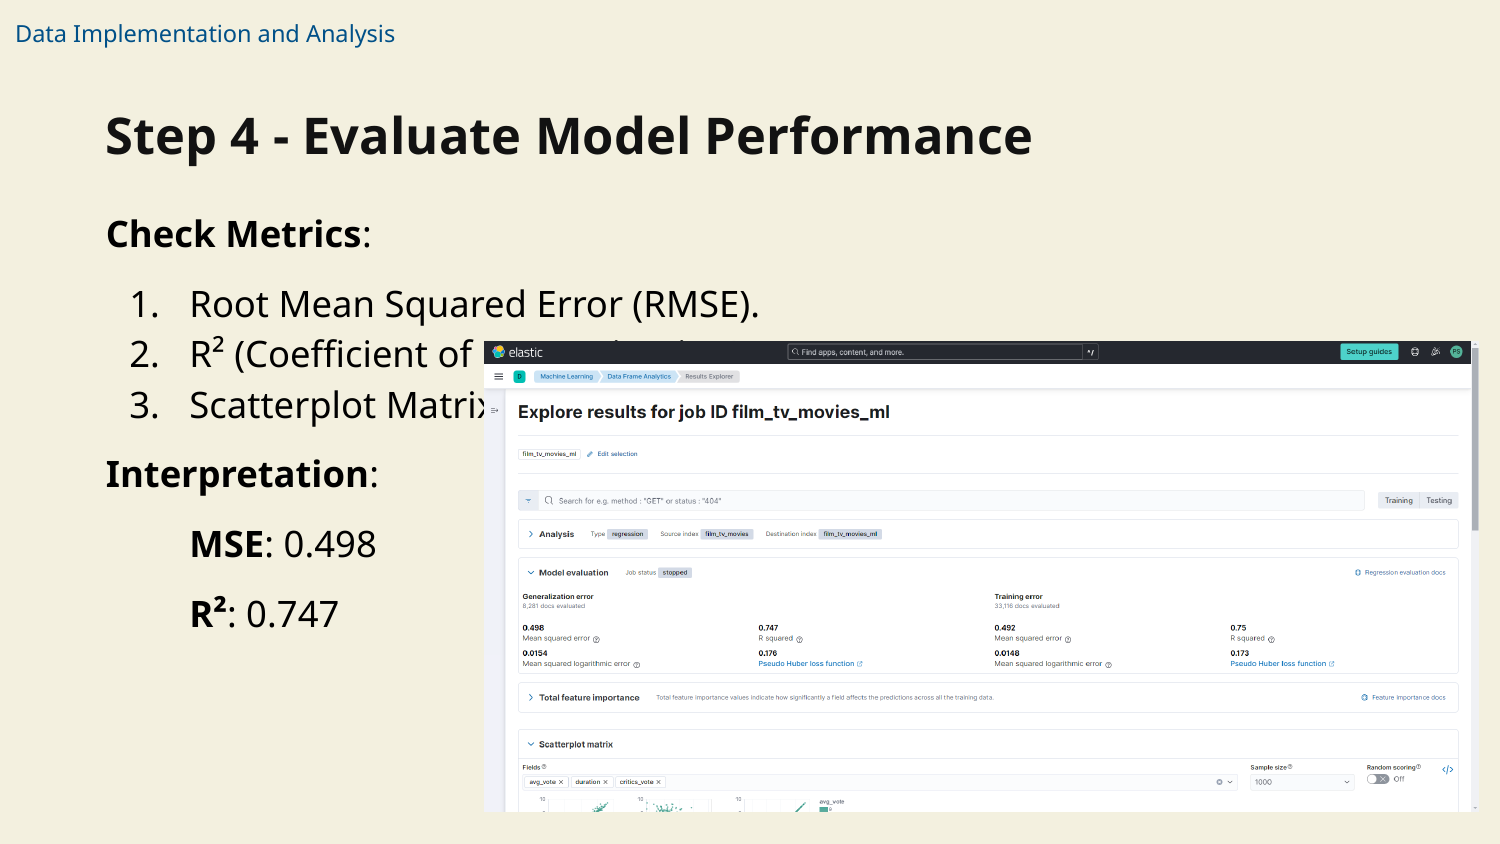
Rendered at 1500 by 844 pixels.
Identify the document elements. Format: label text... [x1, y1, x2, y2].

list Step 4 - Evaluate Model Performance Check Metrics: Root Mean Squared Error (RMSE). R² (Coefficient of Determination). Scatterplot Matrix. Interpretation: MSE: 0.498 R²: 0.747 [90, 95, 1410, 656]
picture [484, 341, 1479, 812]
title Data Implementation and Analysis [0, 0, 547, 96]
